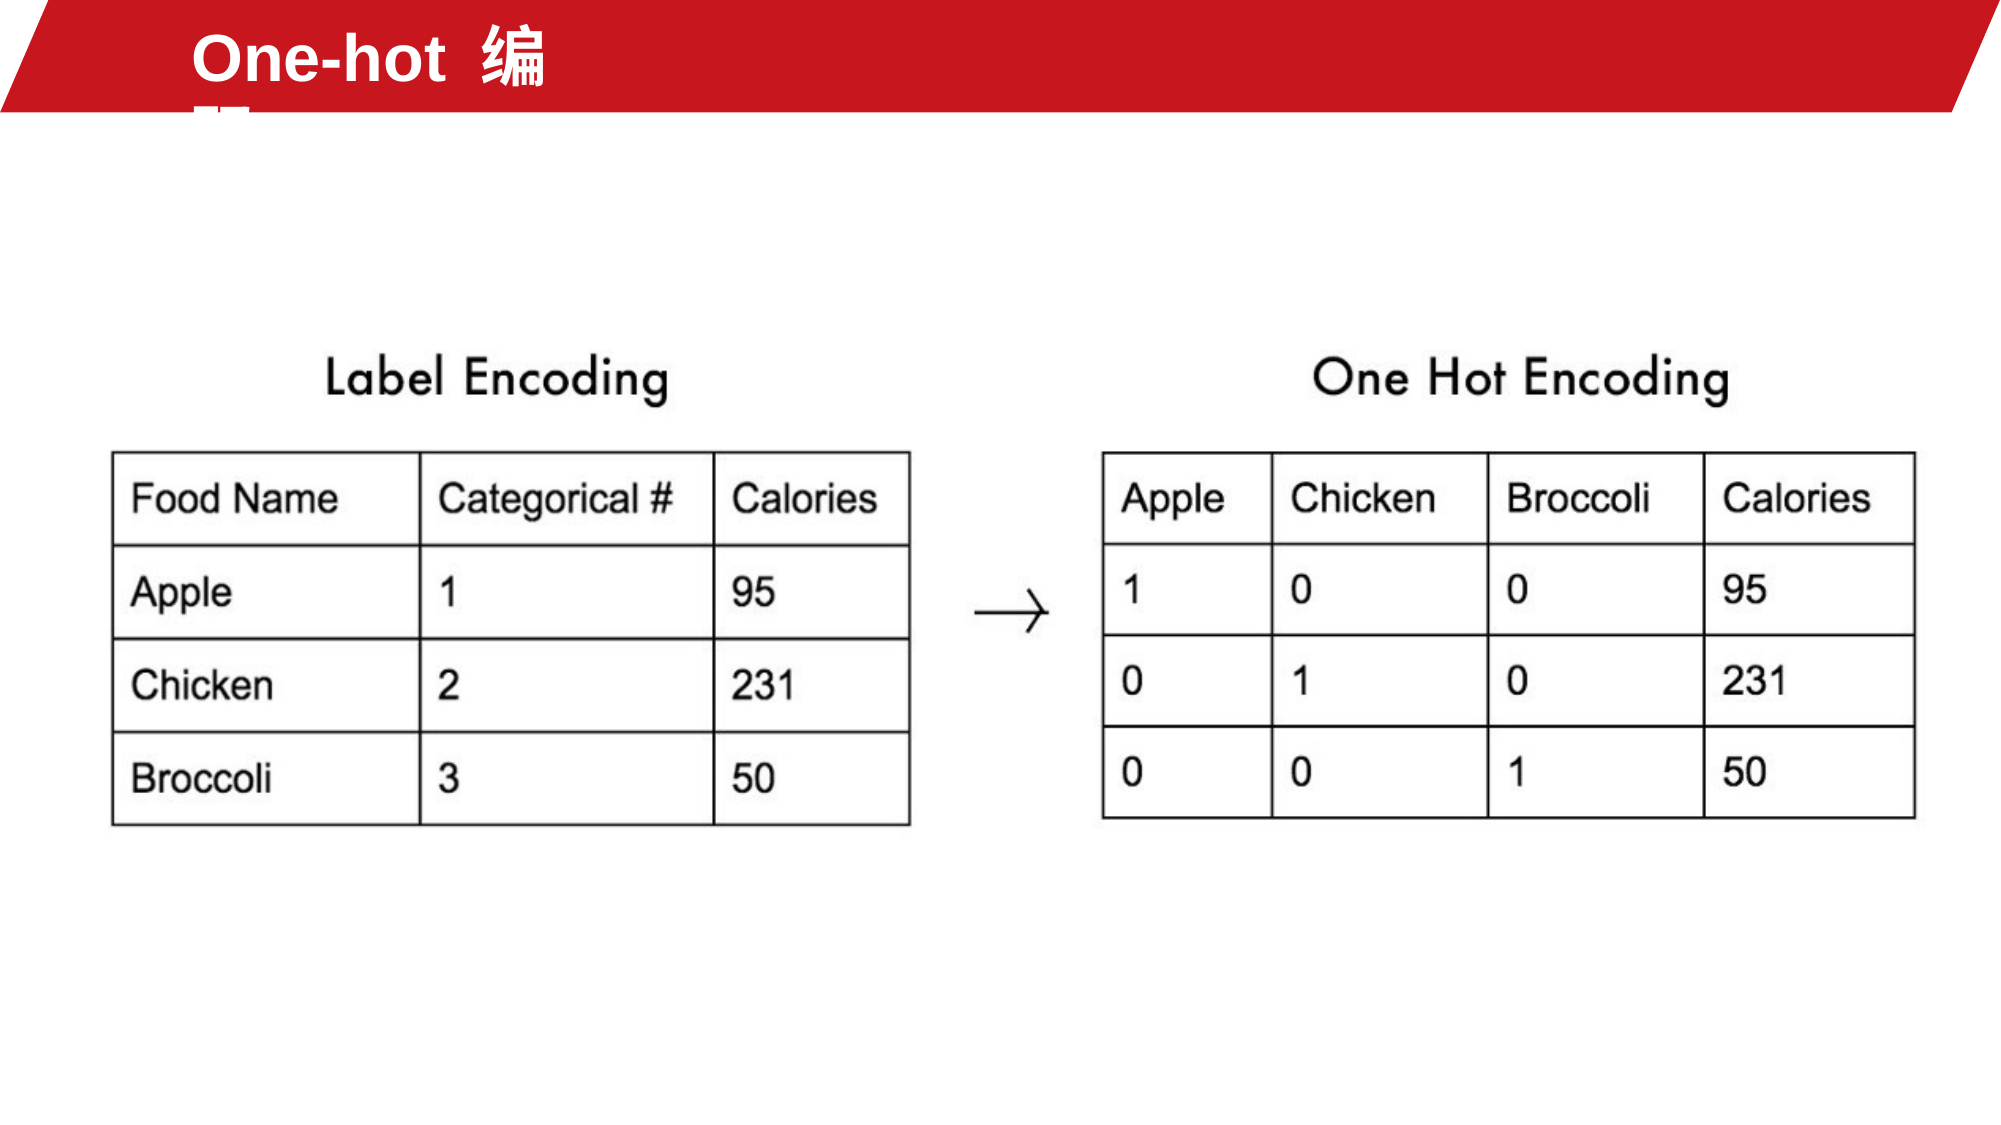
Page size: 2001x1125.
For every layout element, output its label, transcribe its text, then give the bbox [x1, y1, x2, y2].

title One-hot 编码 [189, 12, 601, 203]
picture [108, 348, 1927, 842]
